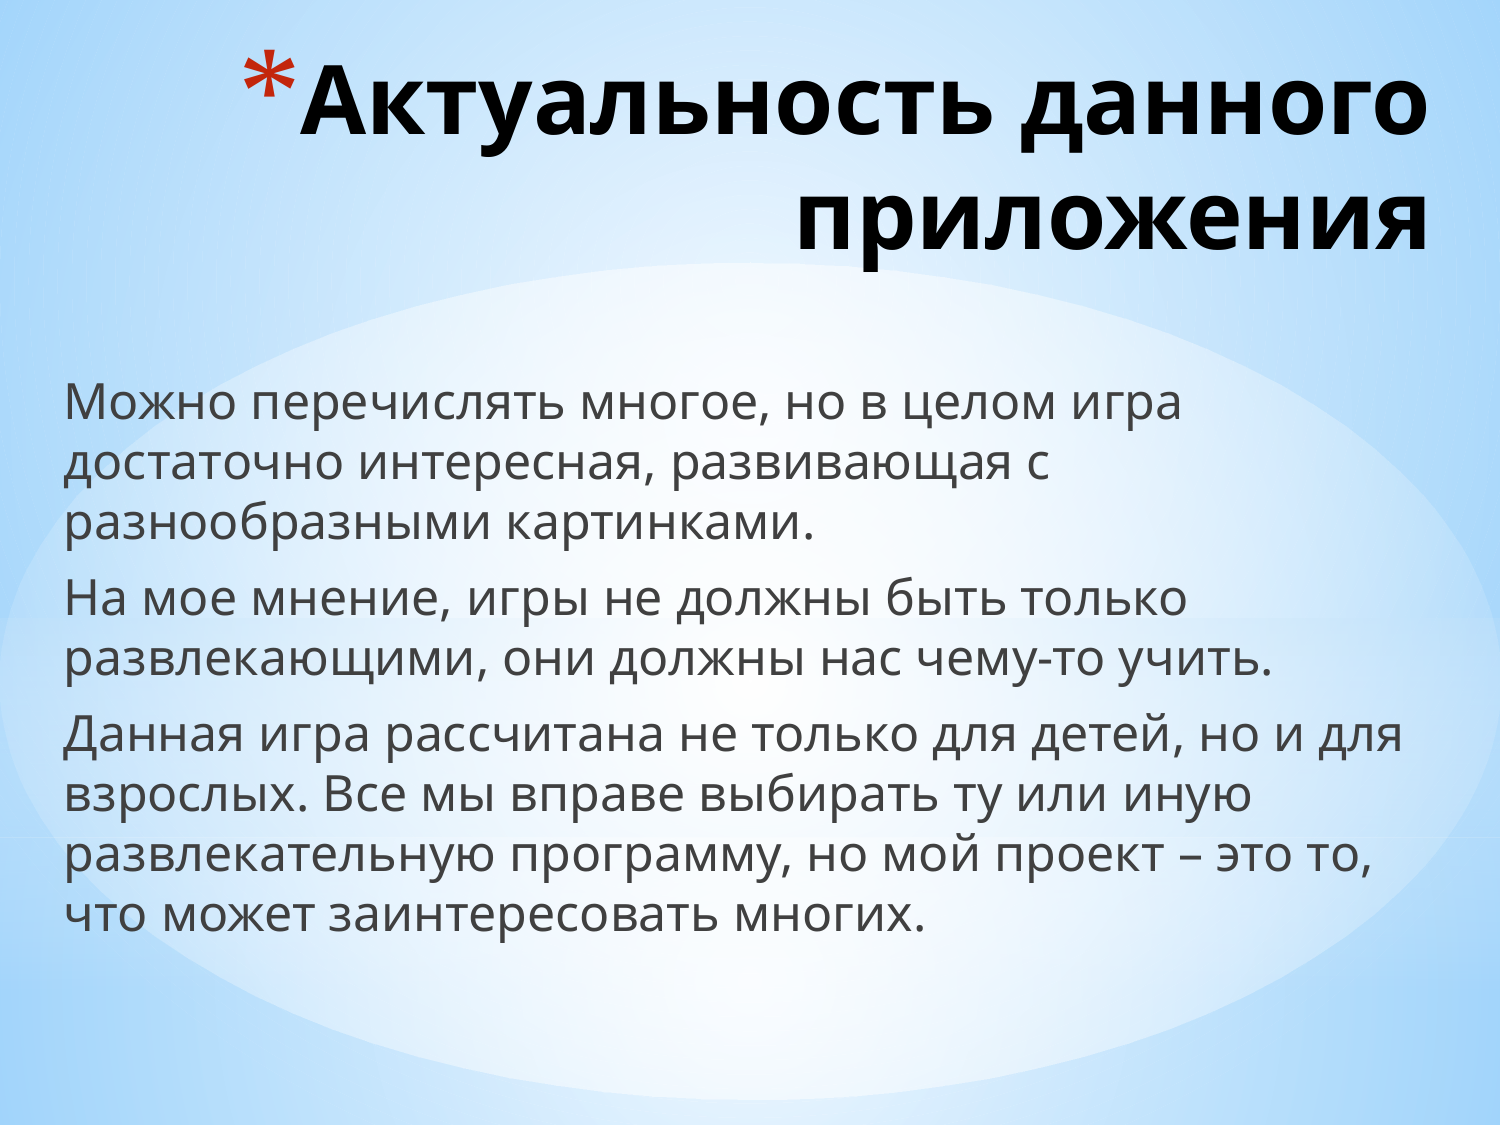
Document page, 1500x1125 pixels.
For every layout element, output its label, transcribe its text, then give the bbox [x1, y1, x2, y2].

title Актуальность данного приложения [64, 30, 1447, 219]
list Можно перечислять многое, но в целом игра достаточно интересная, развивающая с разнообразными картинками. На мое мнение, игры не должны быть только развлекающими, они должны нас чему-то учить. Данная игра рассчитана не только для детей, но и для взрослых. Все мы вправе выбирать ту или иную развлекательную программу, но мой проект – это то, что может заинтересовать многих. [41, 361, 1471, 1024]
